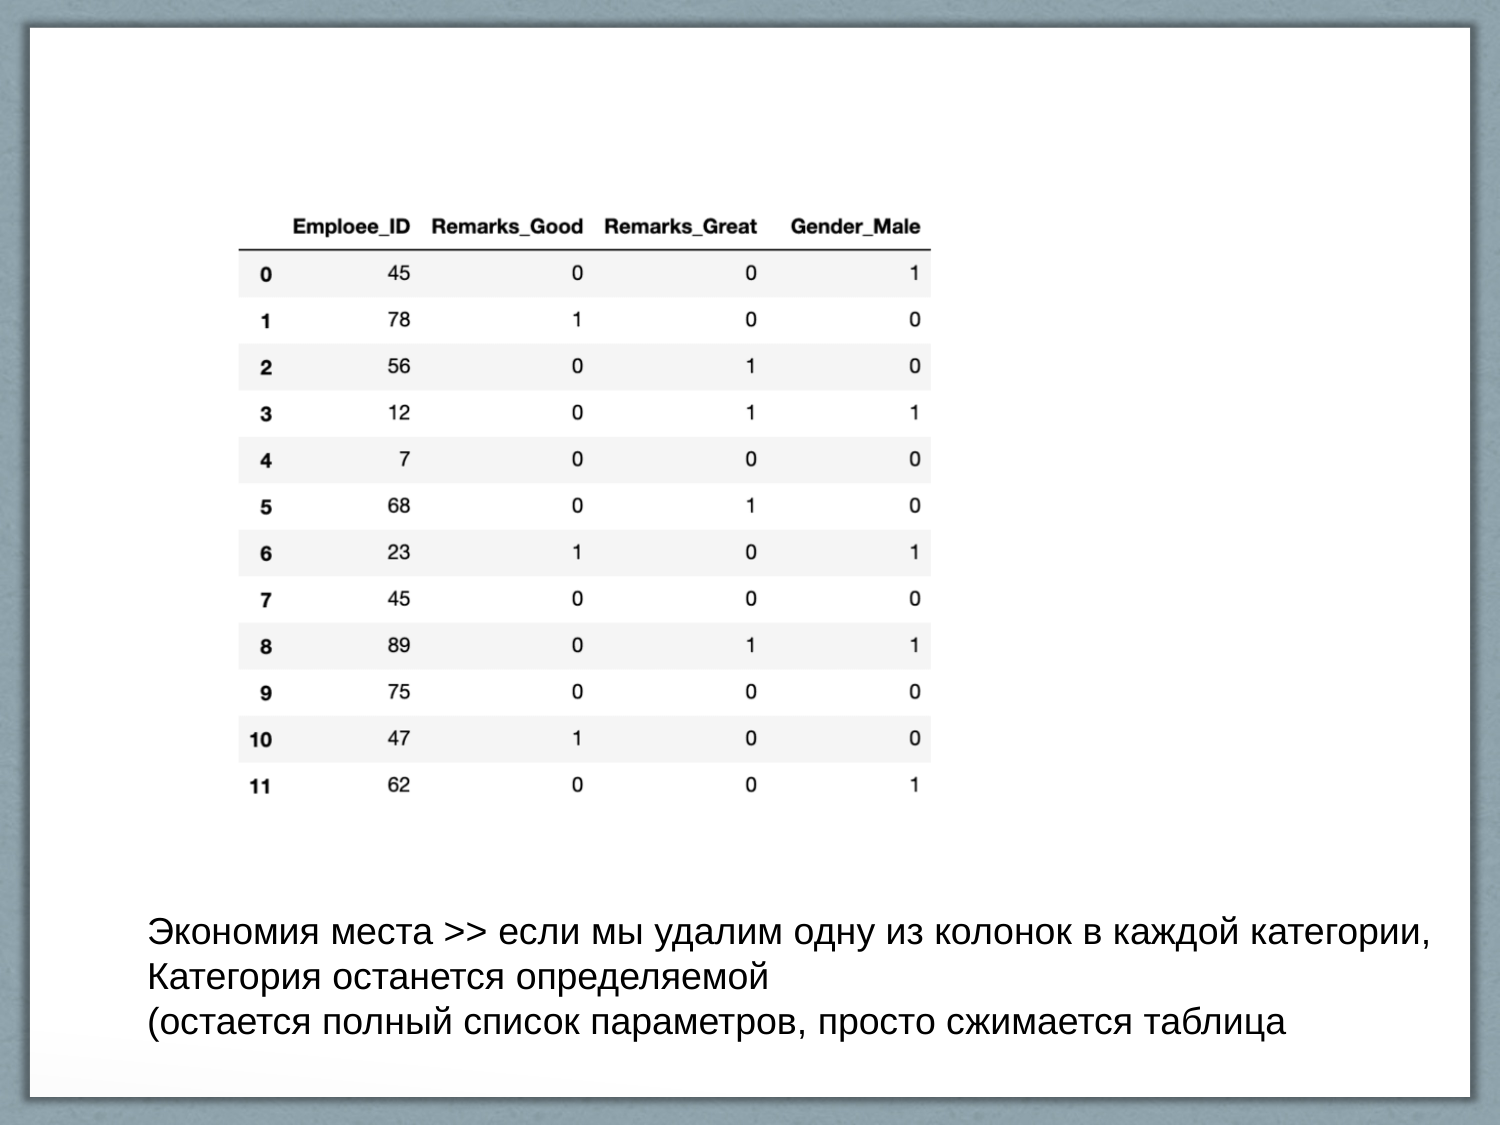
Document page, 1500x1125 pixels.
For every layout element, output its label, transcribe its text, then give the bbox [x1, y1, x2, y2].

text_box Экономия места >> если мы удалим одну из колонок в каждой категории, Категория останется определяемой (остается полный список параметров, просто сжимается таблица [132, 899, 1448, 1050]
picture [0, 0, 1500, 1125]
